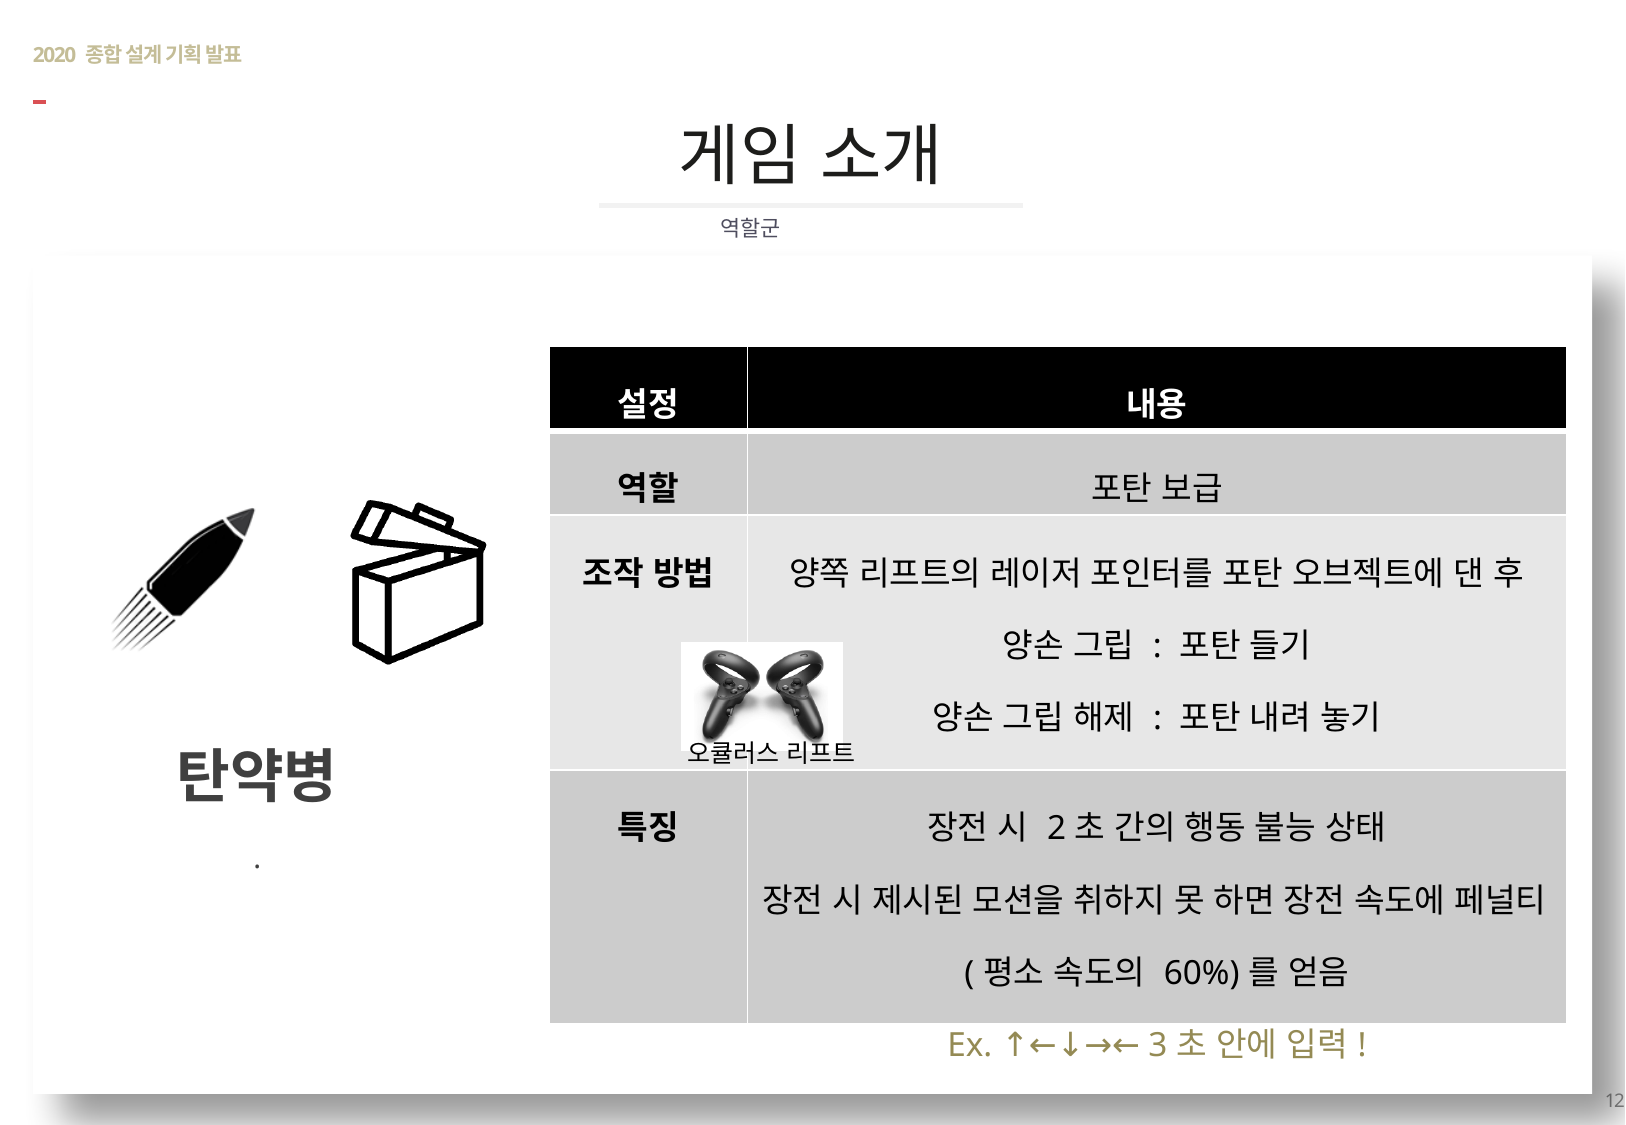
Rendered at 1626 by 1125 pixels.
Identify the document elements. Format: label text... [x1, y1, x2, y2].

text_box 게임 소개 [215, 124, 1407, 182]
table_cell 역할 [550, 434, 747, 514]
slide_number 12 [1556, 1077, 1625, 1125]
text_box 역할군 [706, 213, 919, 247]
text_box 탄약병 . [0, 696, 549, 882]
table_cell 포탄 보급 [748, 434, 1566, 514]
title 2020 종합 설계 기획 발표 [32, 19, 482, 90]
table_cell 특징 [550, 771, 747, 1023]
table_header 내용 [748, 347, 1566, 428]
table_cell 조작 방법 [550, 516, 747, 769]
text_box 오큘러스 리프트 [672, 729, 886, 775]
text_box [31, 253, 1594, 1096]
table_cell 양쪽 리프트의 레이저 포인터를 포탄 오브젝트에 댄 후 양손 그립 : 포탄 들기 양손 그립 해제 : 포탄 내려 놓기 (장전 지점에서) 양손 그립 해제 : 포탄 장전 [748, 516, 1566, 769]
picture [680, 641, 843, 752]
table_cell 장전 시 2초 간의 행동 불능 상태 장전 시 제시된 모션을 취하지 못 하면 장전 속도에 페널티(평소 속도의 60%)를 얻음 Ex. ↑←↓→← 3초 안에 입력! [748, 771, 1566, 1023]
picture [83, 485, 598, 677]
table_header 설정 [550, 347, 747, 428]
